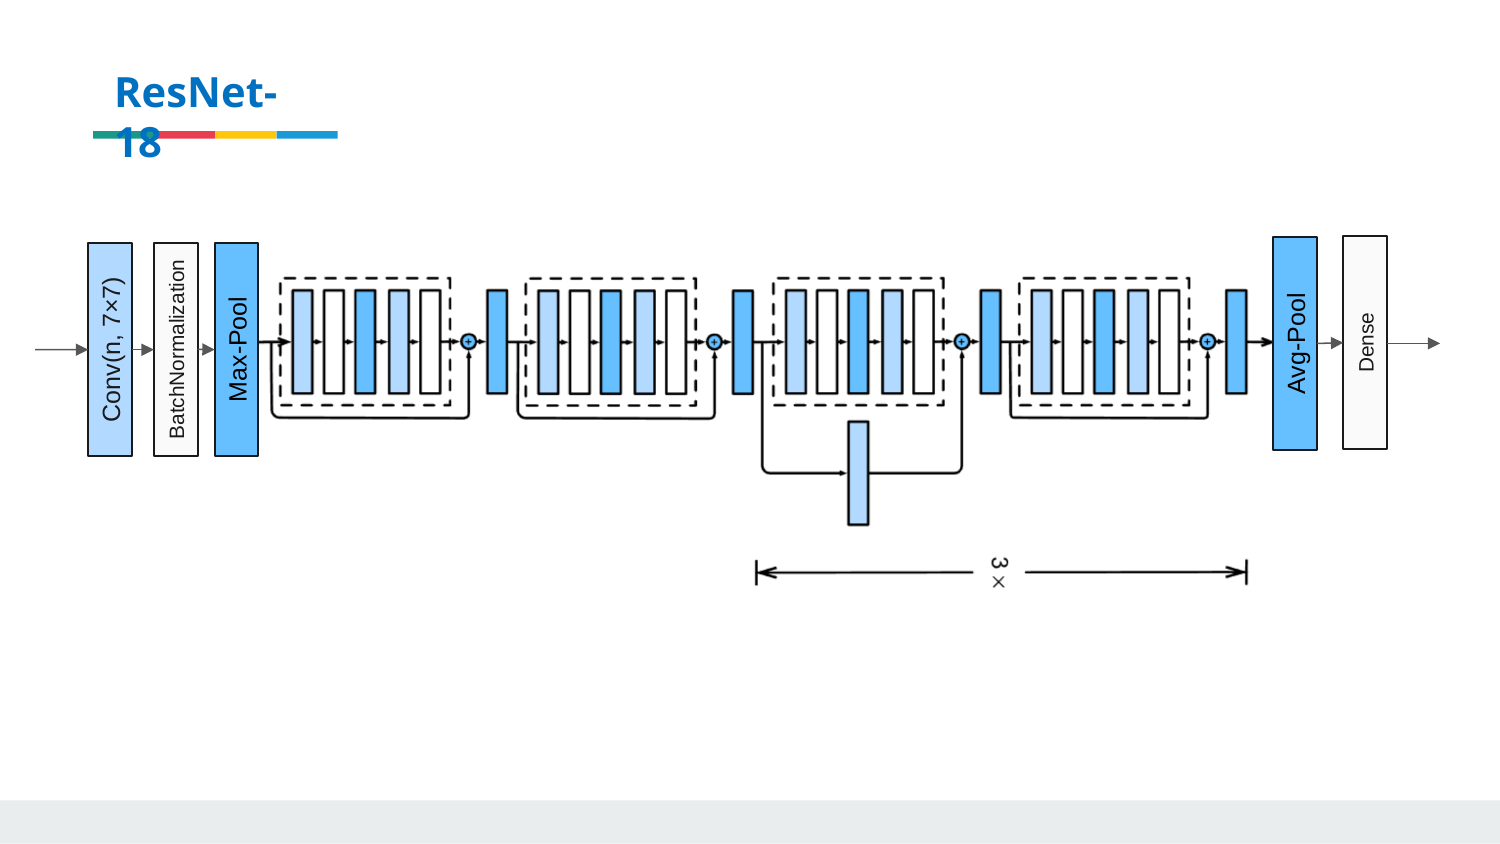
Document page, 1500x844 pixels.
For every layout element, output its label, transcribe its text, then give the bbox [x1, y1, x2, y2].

picture [260, 0, 1273, 844]
text_box Max-Pool [214, 242, 259, 456]
text_box BatchNormalization [153, 242, 198, 456]
text_box Dense [1343, 236, 1388, 450]
title ResNet-18 [99, 51, 331, 125]
text_box Conv(n, 7×7) [88, 243, 132, 457]
